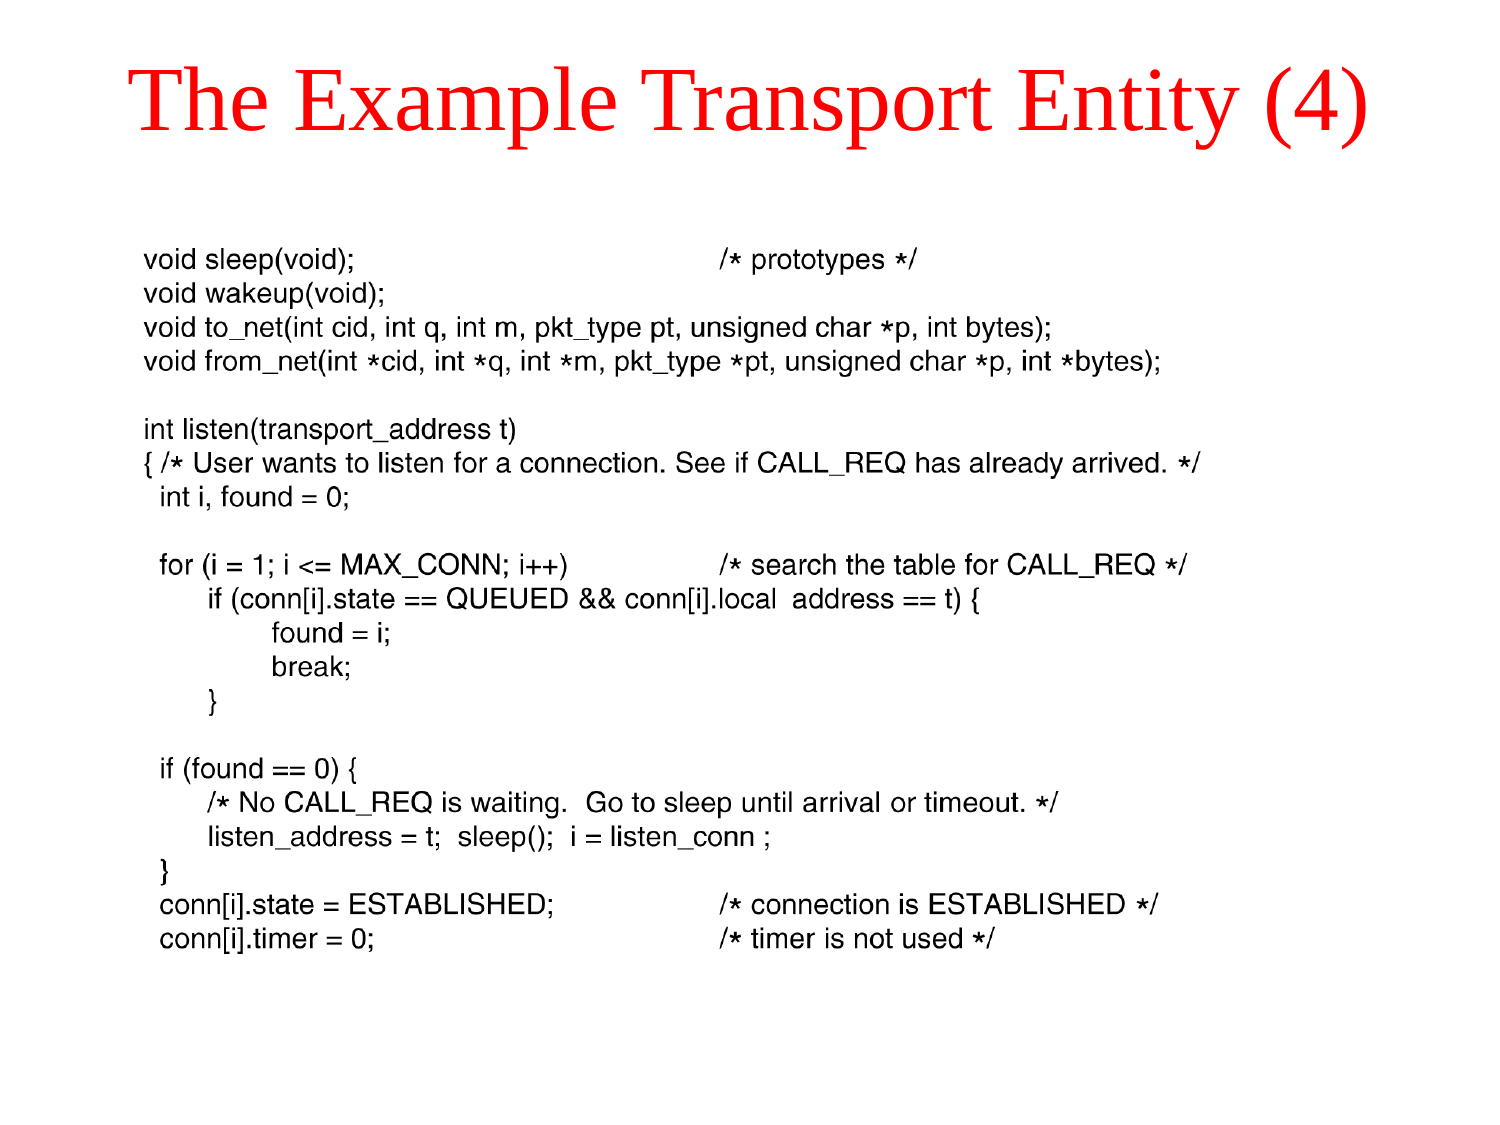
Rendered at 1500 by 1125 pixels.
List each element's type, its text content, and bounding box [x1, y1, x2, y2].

picture [143, 226, 1432, 968]
title The Example Transport Entity (4) [0, 0, 1500, 188]
